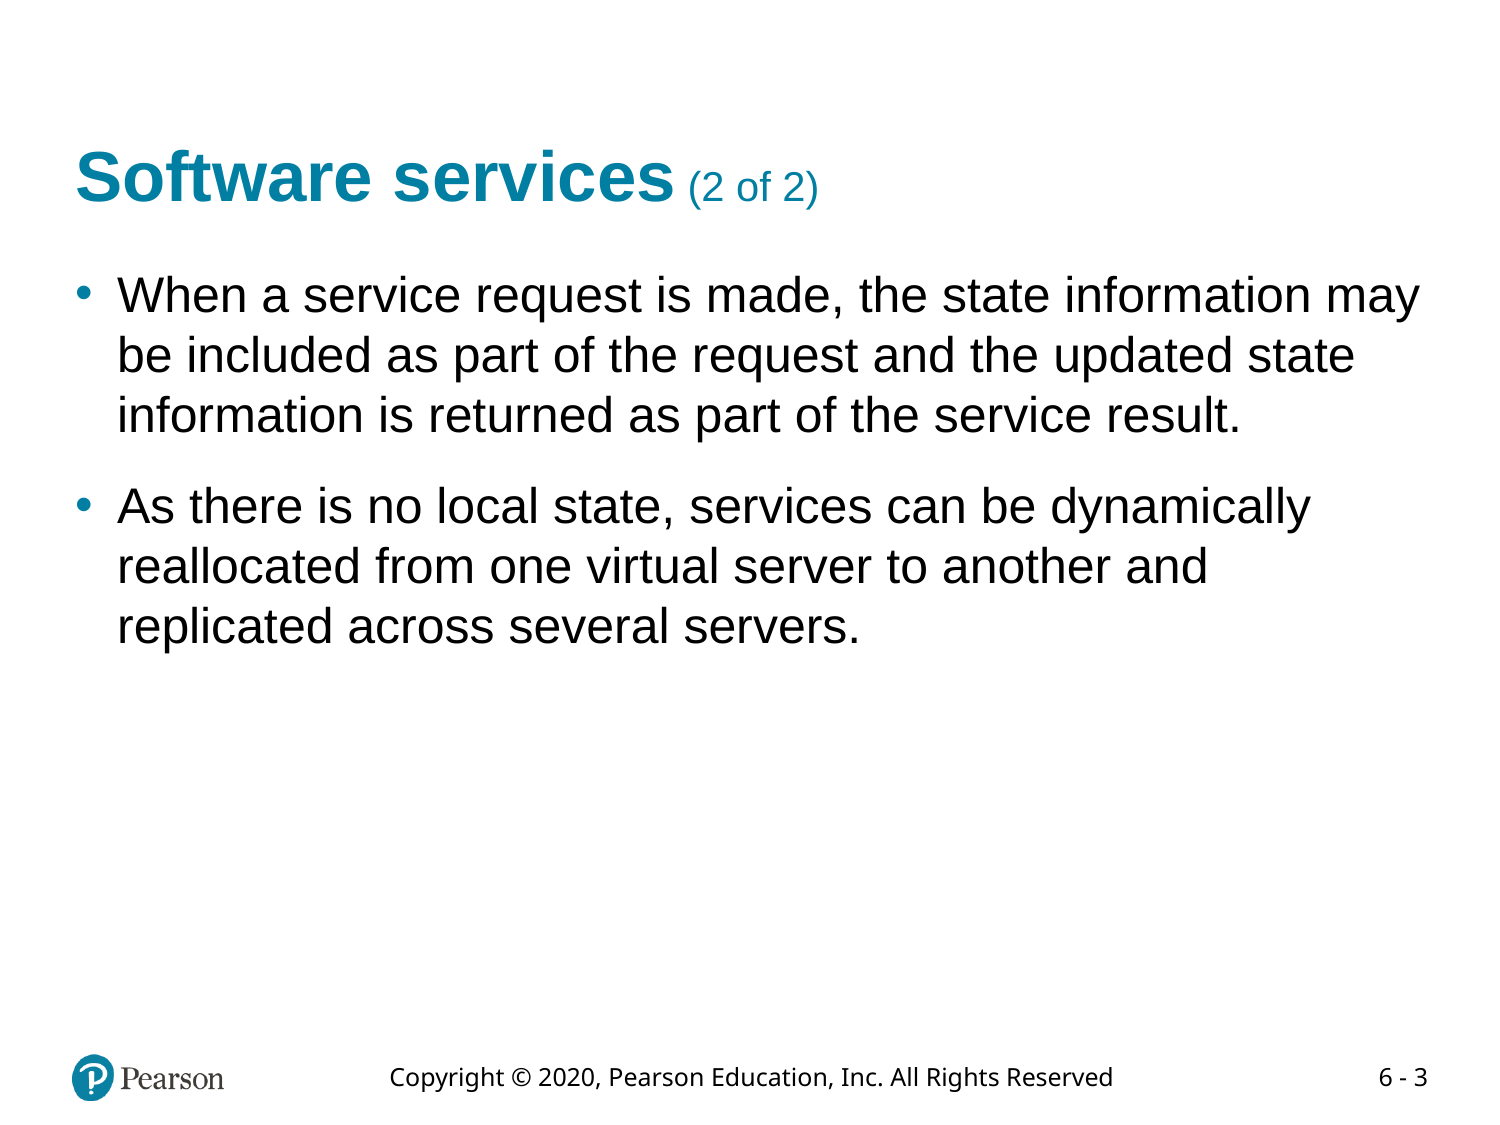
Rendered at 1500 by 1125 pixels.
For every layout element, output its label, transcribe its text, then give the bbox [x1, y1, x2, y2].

picture [99, 1054, 224, 1101]
title Software services (2 of 2) [75, 35, 1425, 216]
picture [72, 1087, 83, 1101]
picture [81, 1064, 107, 1089]
list When a service request is made, the state information may be included as part of the request and the updated state information is returned as part of the service result. As there is no local state, services can be dynamically reallocated from one virtual server to another and replicated across several servers. [75, 262, 1425, 1050]
picture [72, 1054, 89, 1072]
